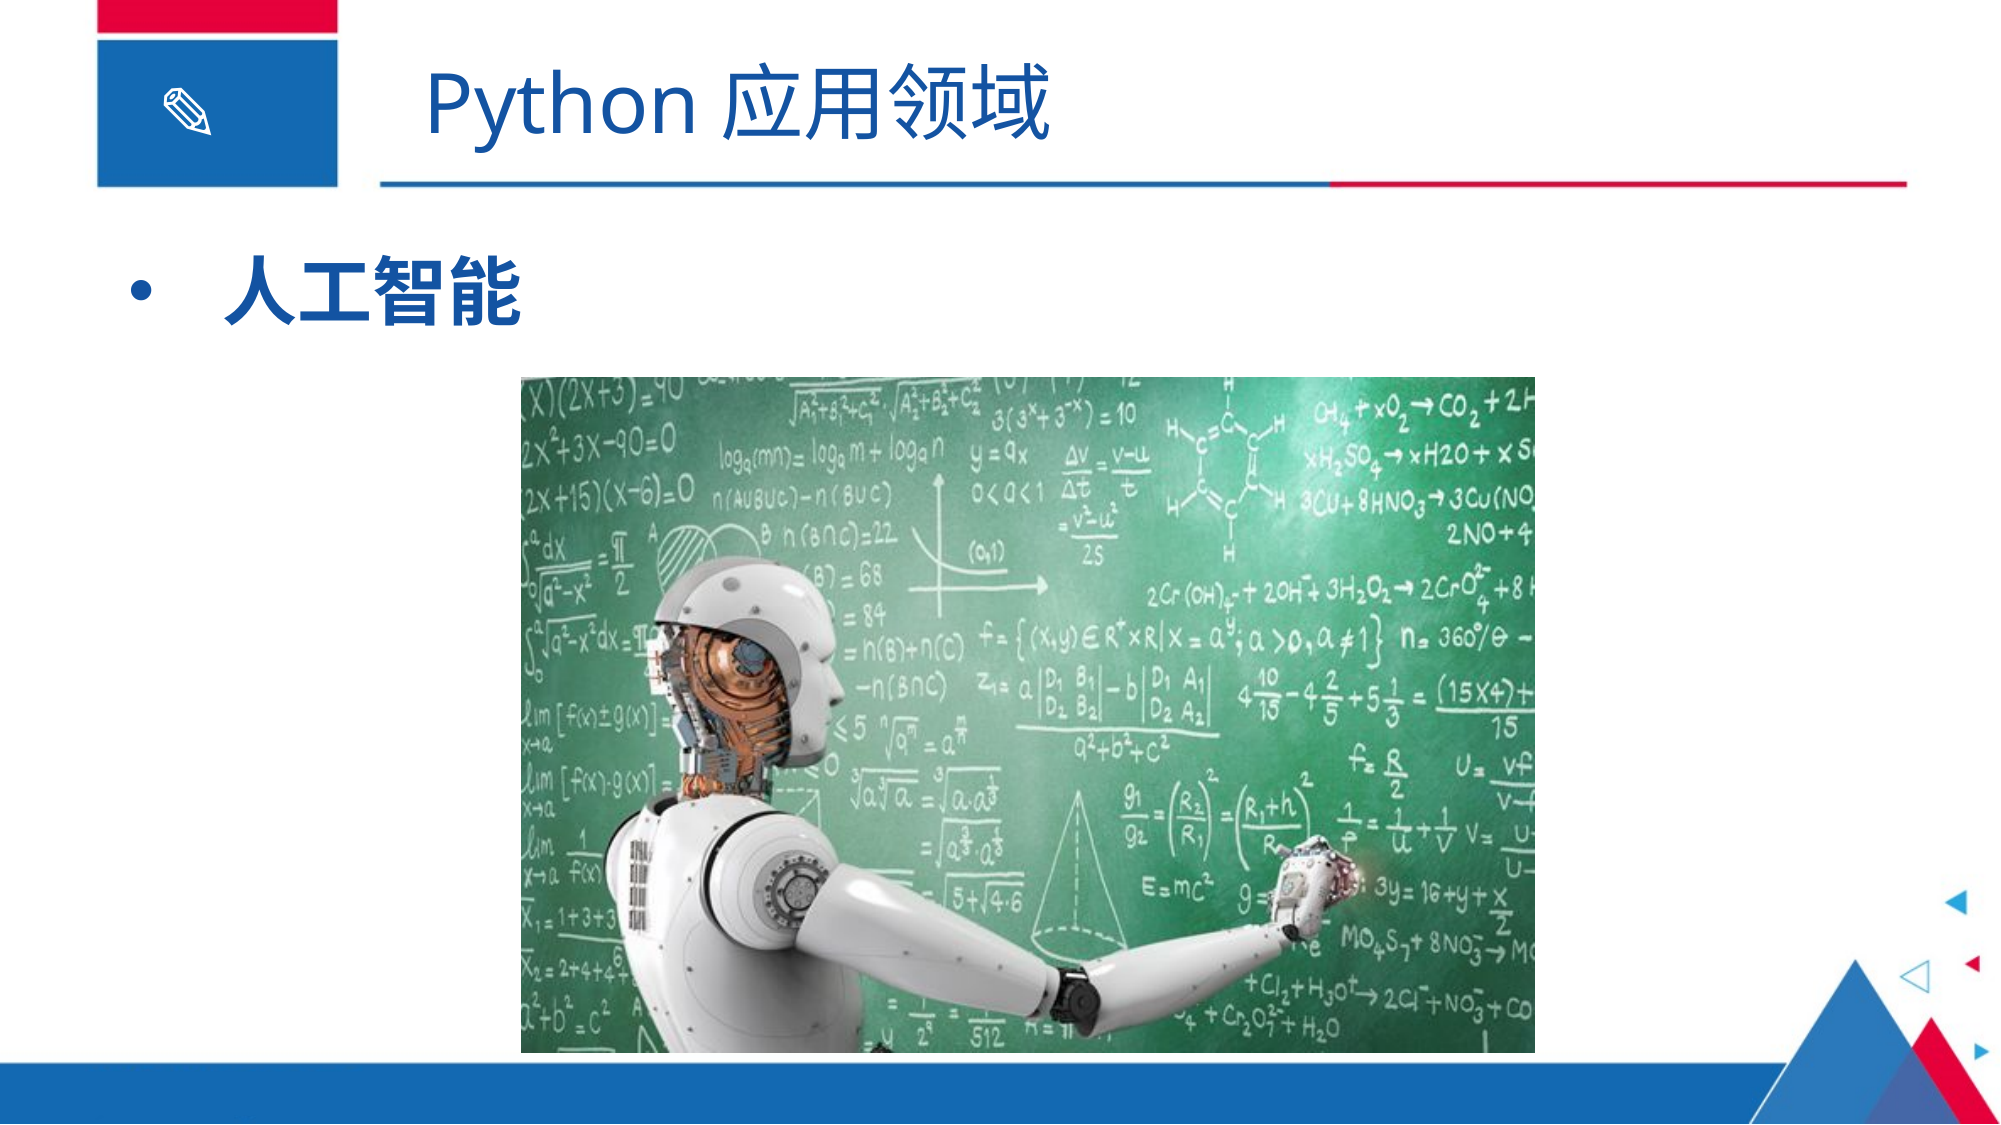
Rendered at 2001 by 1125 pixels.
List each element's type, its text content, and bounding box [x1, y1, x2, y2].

text_box Python应用领域 [409, 43, 1292, 158]
text_box 人工智能 [113, 237, 1313, 342]
picture [0, 0, 2000, 1124]
